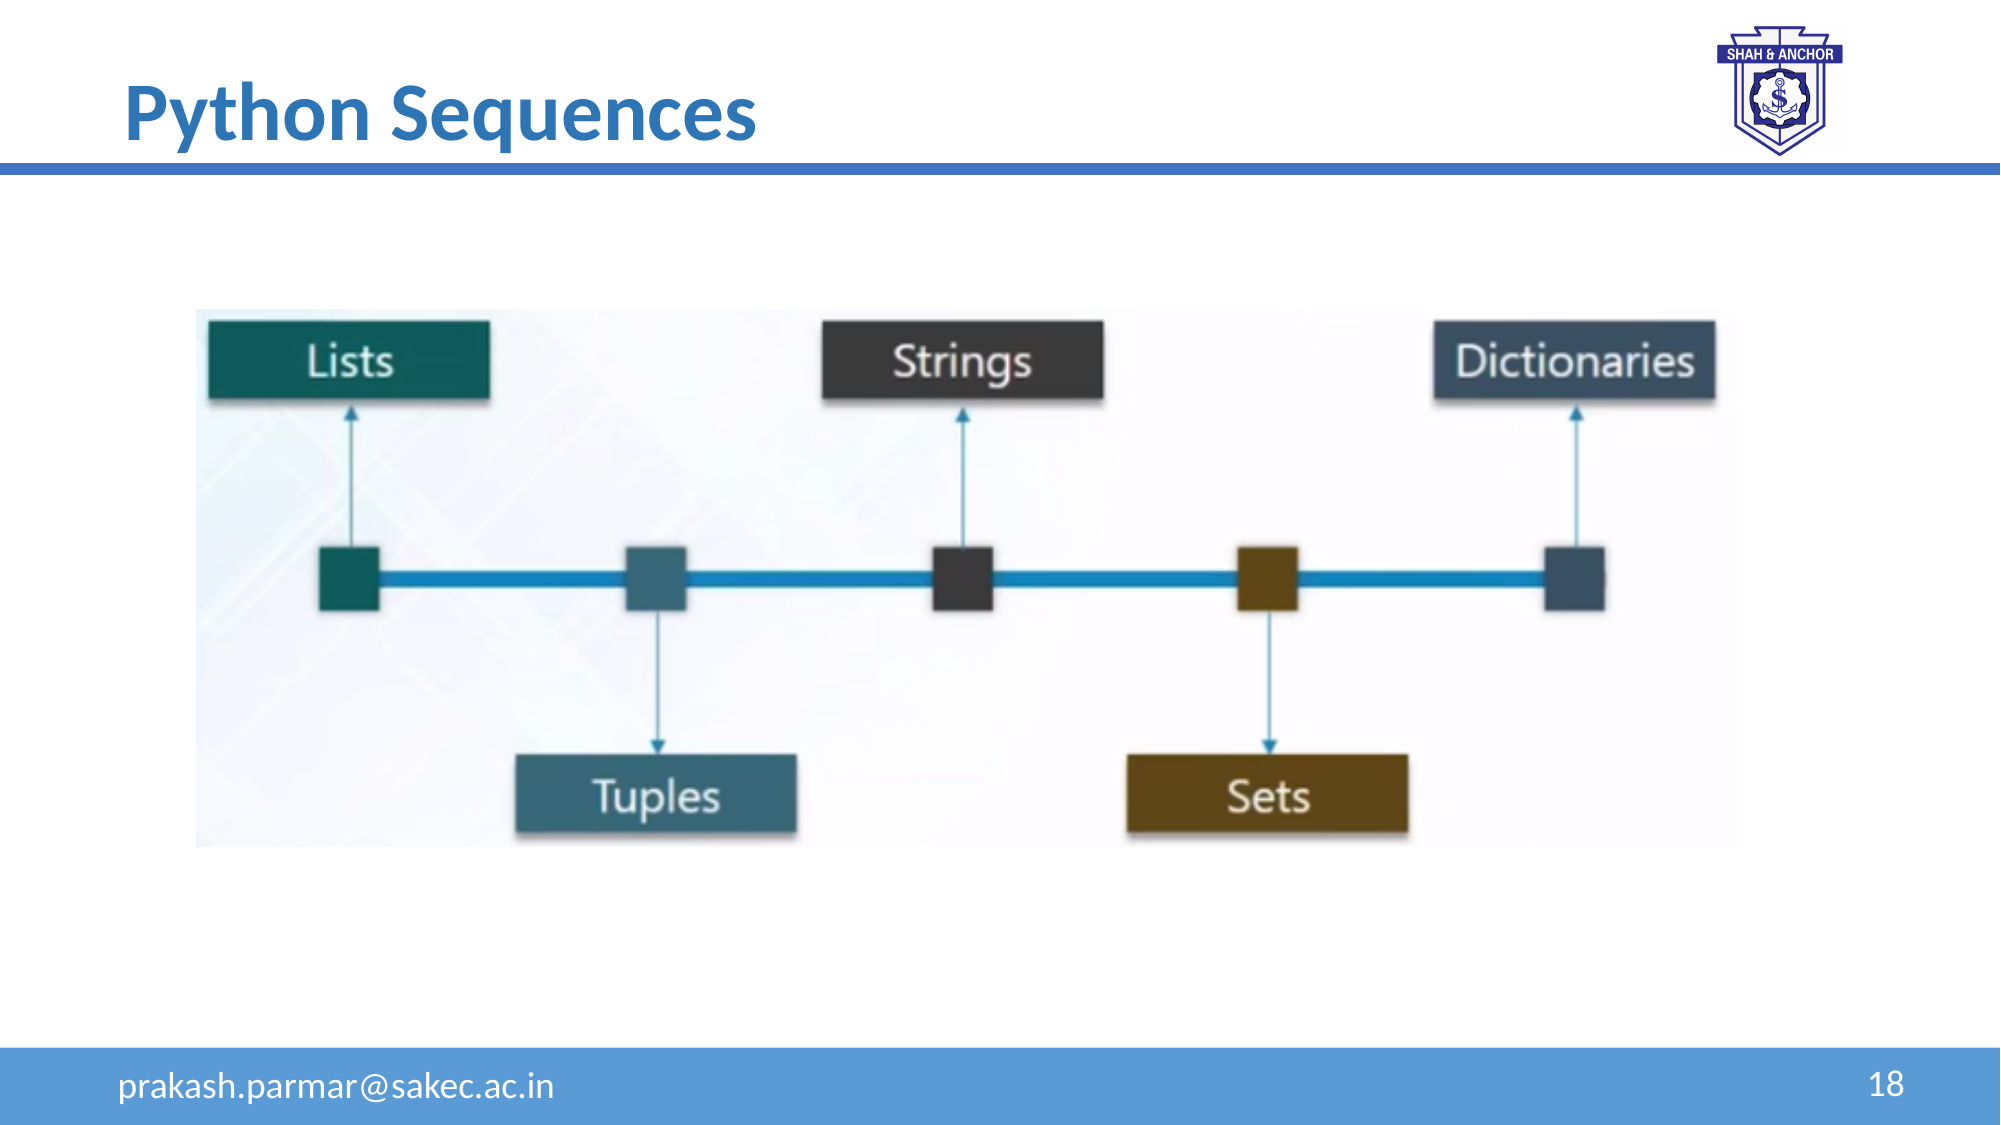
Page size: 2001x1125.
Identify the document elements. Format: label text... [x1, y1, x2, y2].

footer prakash.parmar@sakec.ac.in [102, 1053, 778, 1114]
picture [196, 309, 1735, 847]
slide_number 18 [1852, 1051, 1937, 1112]
picture [1717, 24, 1848, 157]
text_box Python Sequences [109, 49, 1638, 165]
